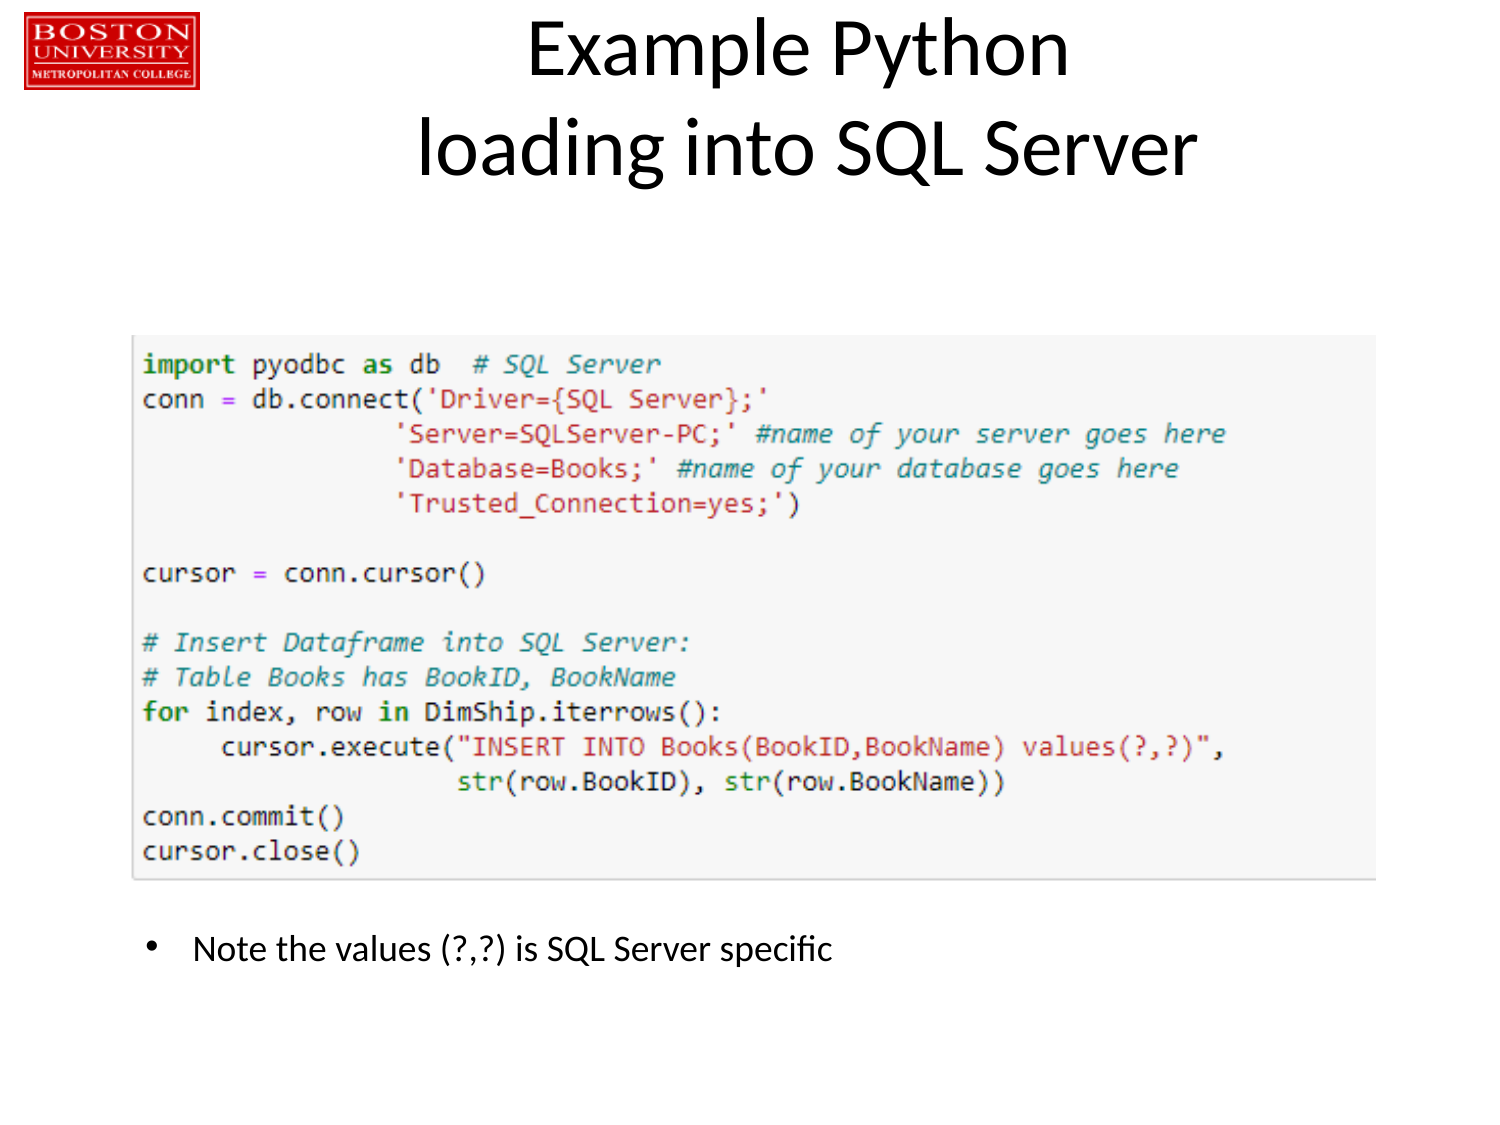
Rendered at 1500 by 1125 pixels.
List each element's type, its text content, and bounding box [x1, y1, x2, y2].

text_box Note the values (?,?) is SQL Server specific [130, 924, 881, 976]
title Example Python loading into SQL Server [150, 35, 1468, 200]
picture [124, 335, 1376, 884]
picture [24, 12, 201, 90]
